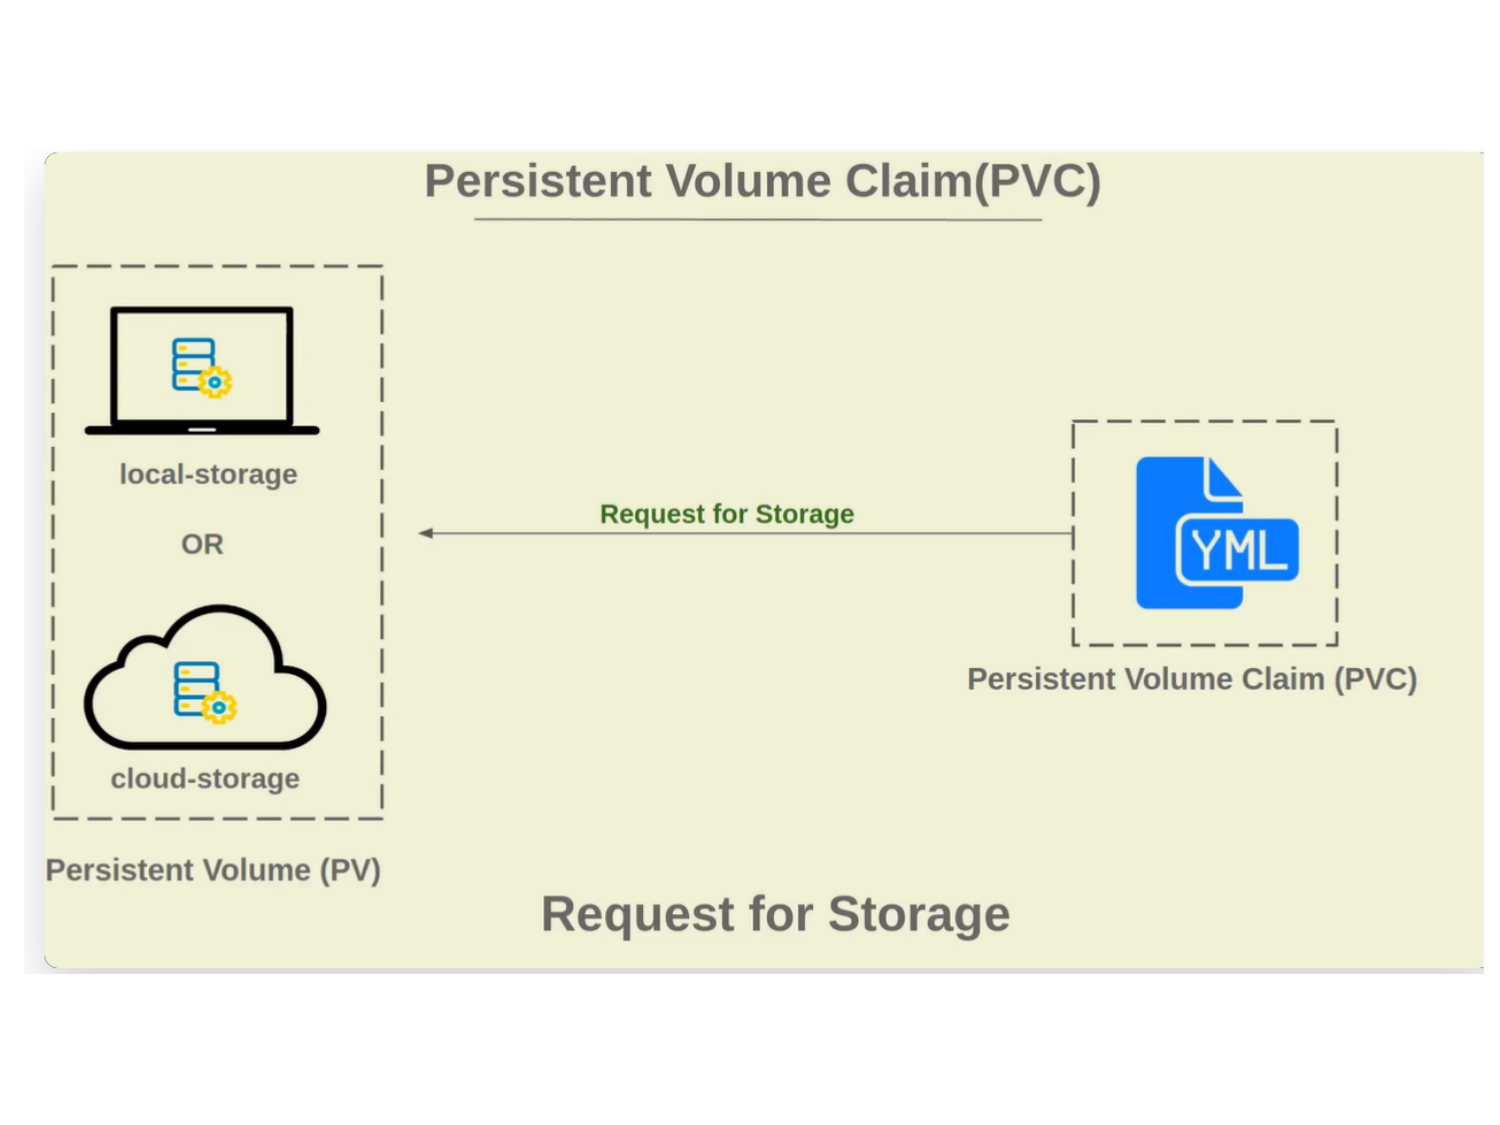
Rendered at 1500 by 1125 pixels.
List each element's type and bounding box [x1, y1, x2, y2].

picture [24, 149, 1485, 974]
